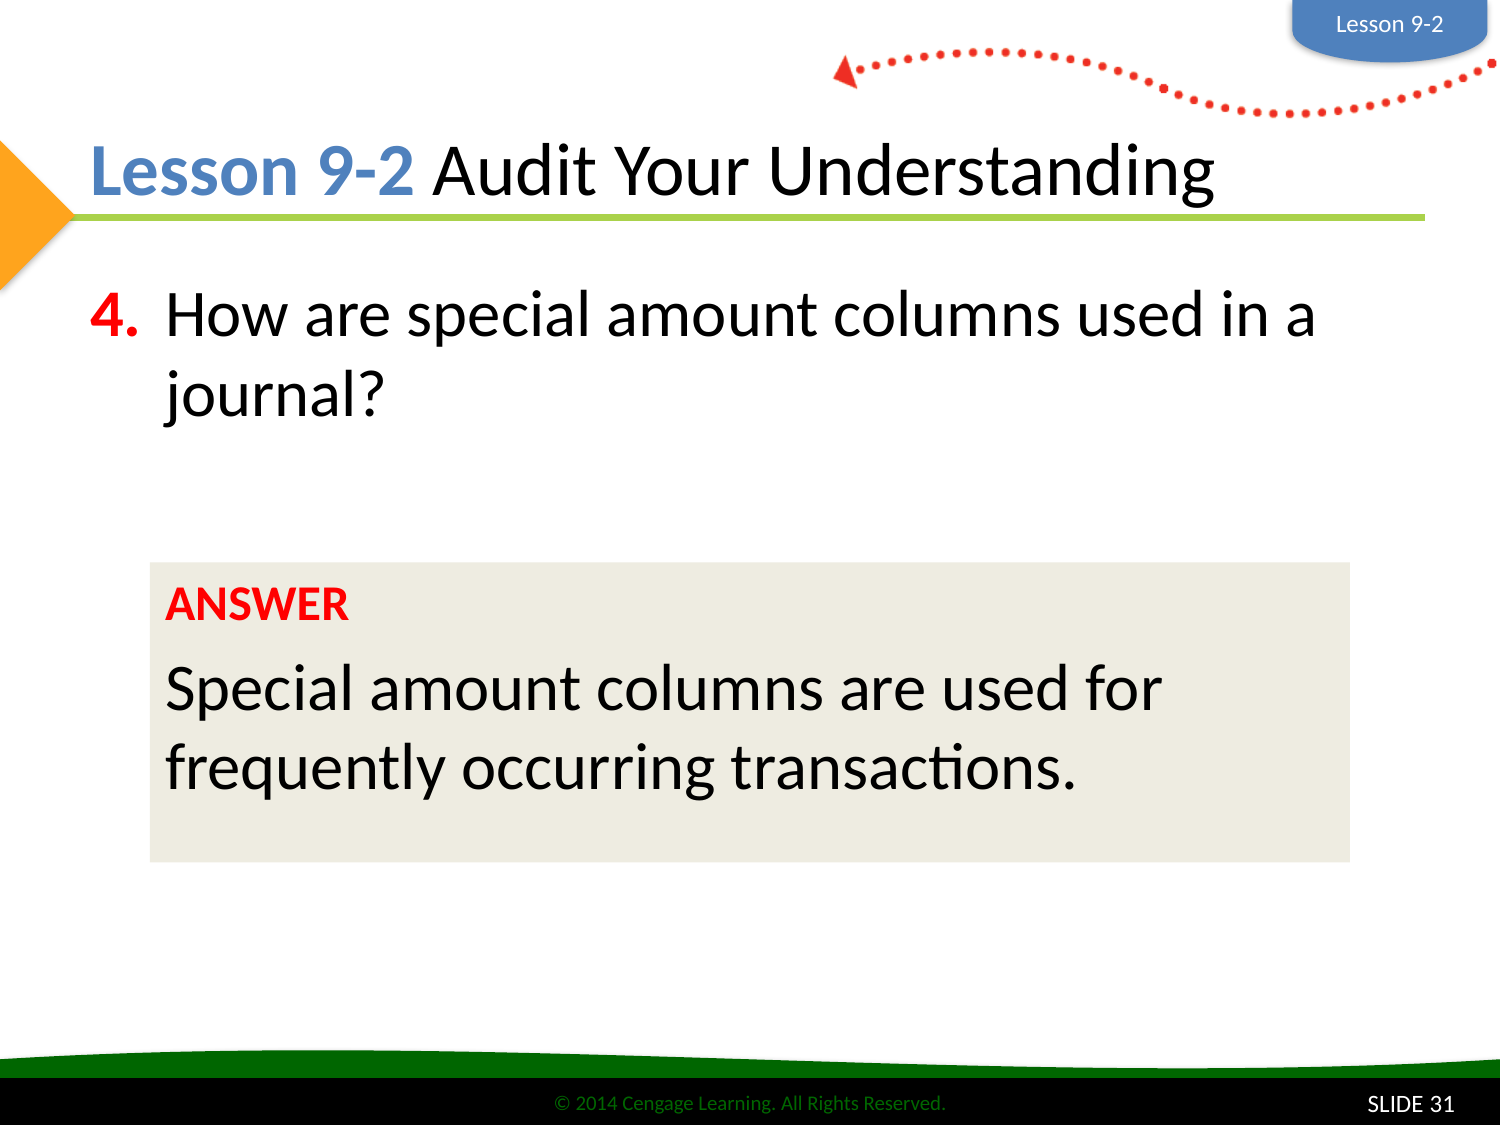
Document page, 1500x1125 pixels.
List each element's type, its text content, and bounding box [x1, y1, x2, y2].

slide_number SLIDE 31 [1170, 1080, 1470, 1125]
text_box ANSWER Special amount columns are used for frequently occurring transactions. [149, 562, 1350, 863]
picture [827, 37, 1500, 126]
list 4. How are special amount columns used in a journal? [75, 262, 1425, 1005]
text_box [0, 138, 78, 293]
title Lesson 9-2 Audit Your Understanding [75, 29, 1350, 218]
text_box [1292, 0, 1488, 63]
